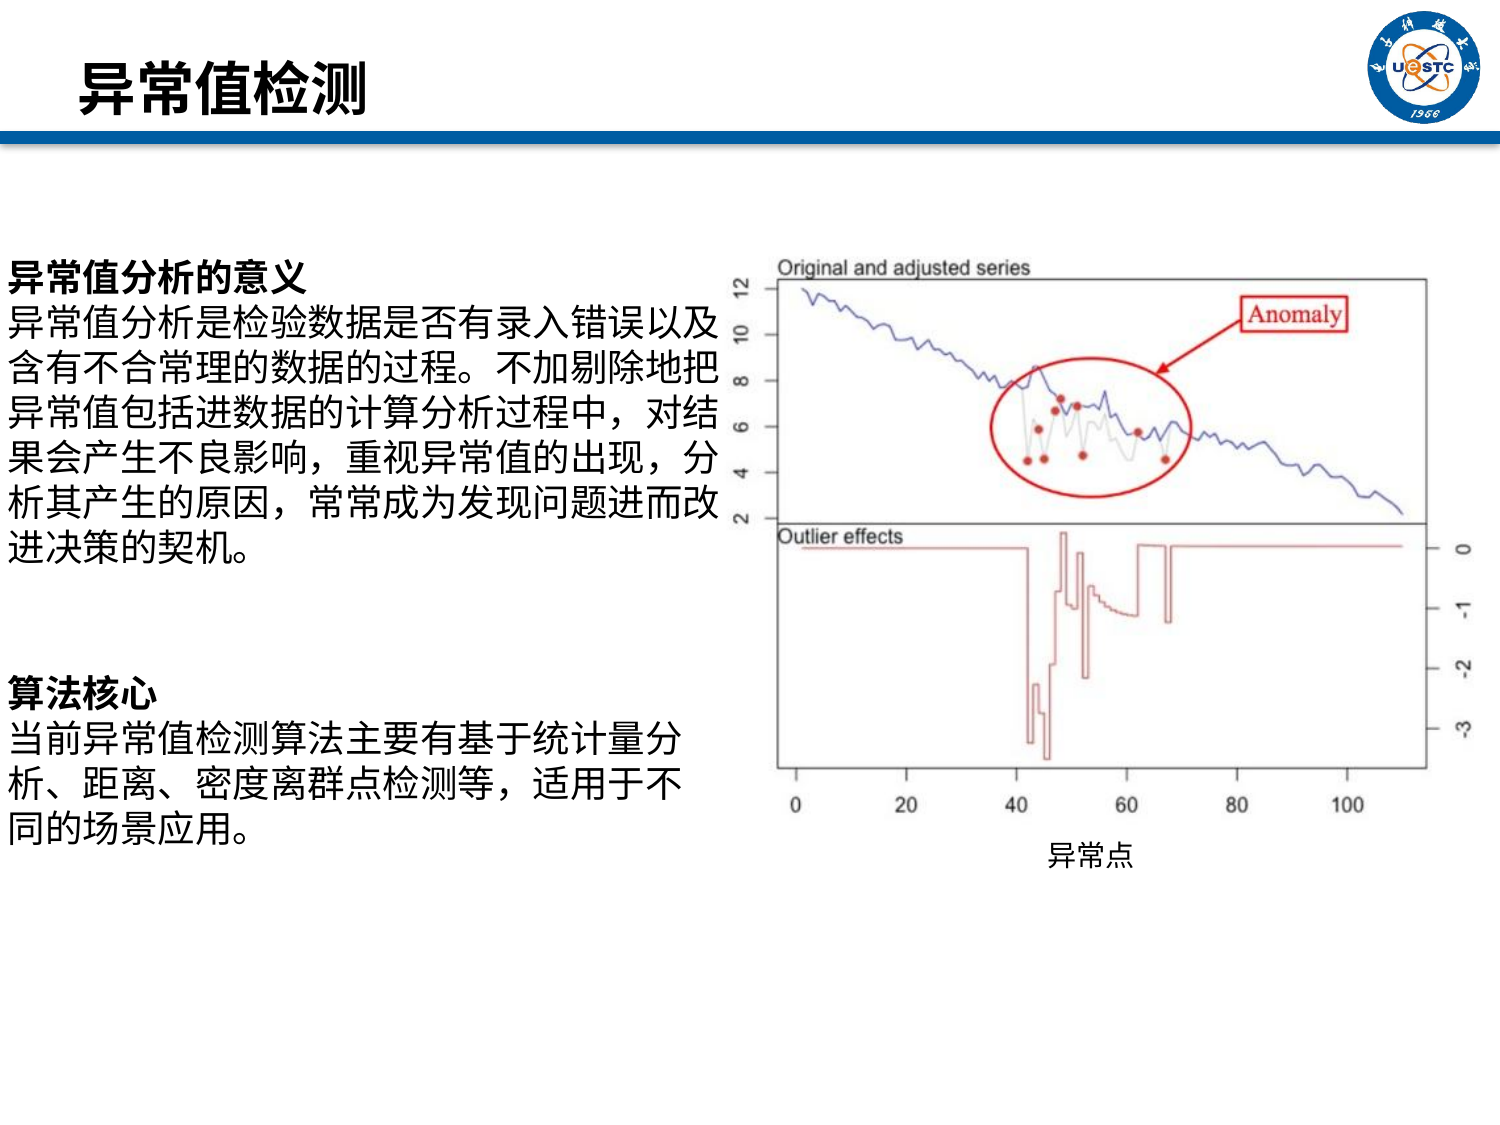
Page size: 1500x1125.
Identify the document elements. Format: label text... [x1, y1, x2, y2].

text_box 异常点 [1032, 838, 1160, 880]
text_box 算法核心 当前异常值检测算法主要有基于统计量分析、距离、密度离群点检测等，适用于不同的场景应用。 [0, 662, 712, 858]
picture [724, 250, 1474, 830]
picture [1352, 0, 1495, 138]
text_box 异常值分析的意义 异常值分析是检验数据是否有录入错误以及含有不合常理的数据的过程。不加剔除地把异常值包括进数据的计算分析过程中，对结果会产生不良影响，重视异常值的出现，分析其产生的原因，常常成为发现问题进而改进决策的契机。 [0, 246, 747, 577]
title 异常值检测 [63, 37, 1437, 138]
